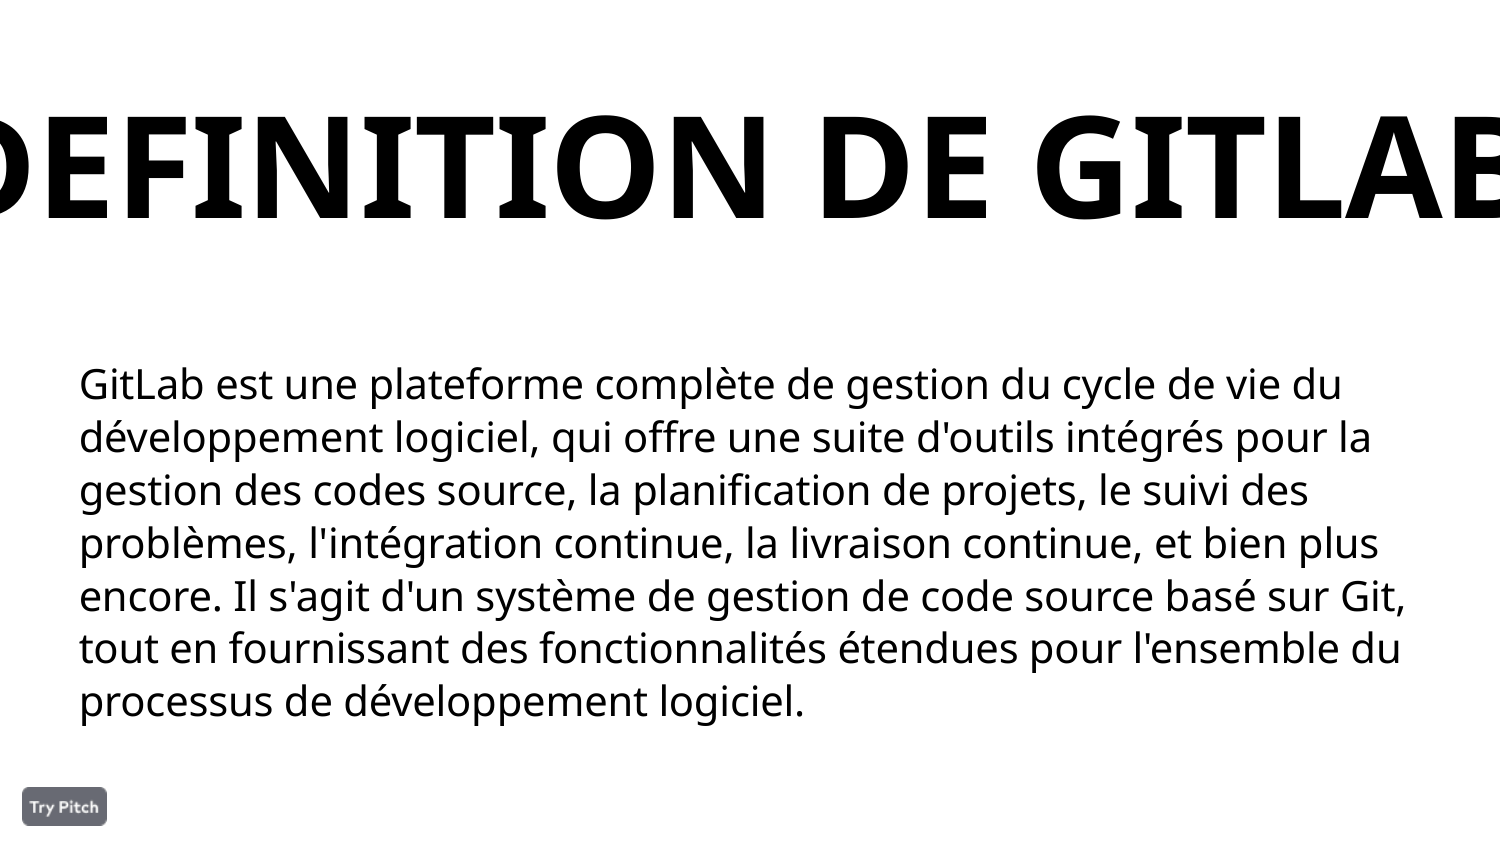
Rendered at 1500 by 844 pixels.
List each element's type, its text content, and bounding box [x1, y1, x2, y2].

picture [22, 787, 107, 826]
text_box GitLab est une plateforme complète de gestion du cycle de vie du développement logiciel, qui offre une suite d'outils intégrés pour la gestion des codes source, la planification de projets, le suivi des problèmes, l'intégration continue, la livraison continue, et bien plus encore. Il s'agit d'un système de gestion de code source basé sur Git, tout en fournissant des fonctionnalités étendues pour l'ensemble du processus de développement logiciel. [78, 302, 1429, 725]
text_box DEFINITION DE GITLAB [0, 78, 1500, 247]
